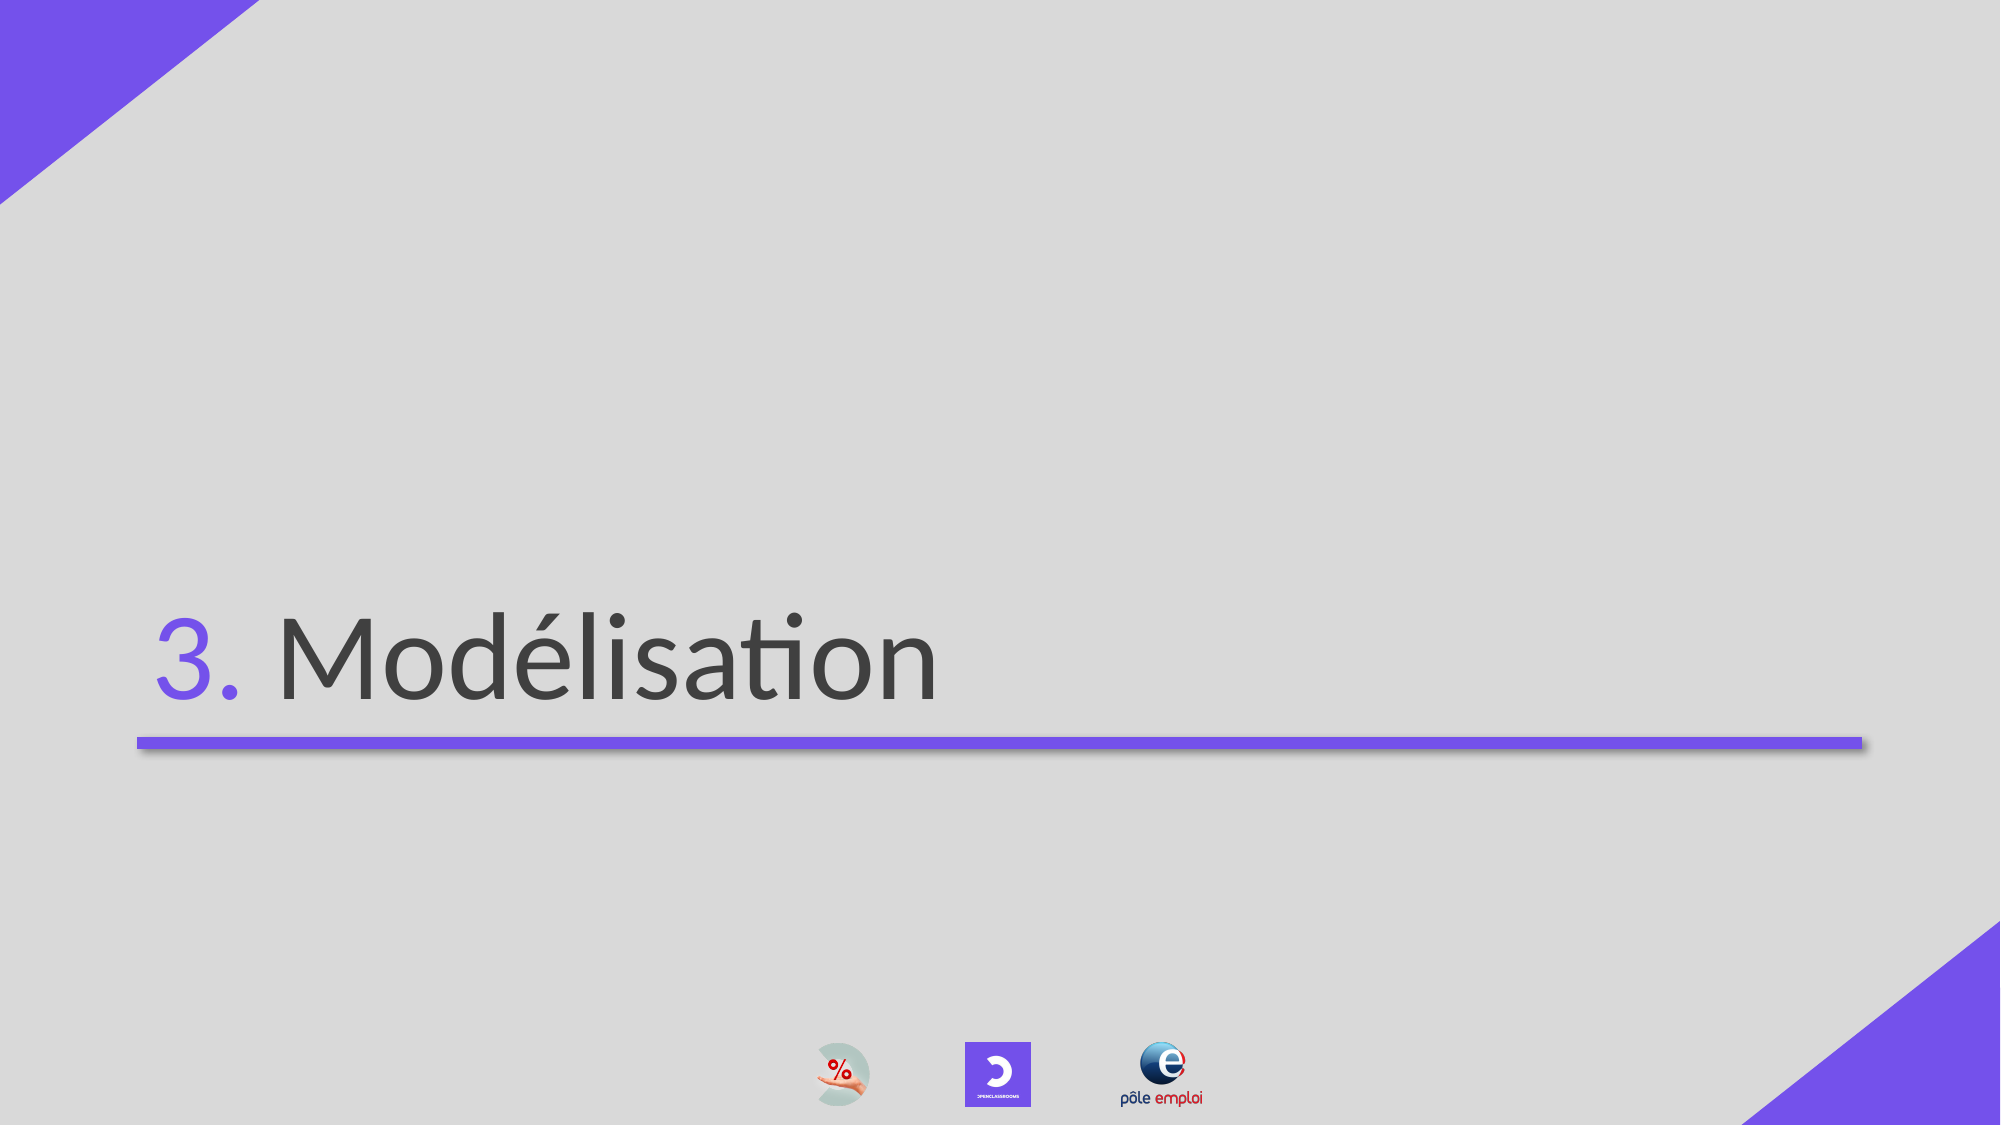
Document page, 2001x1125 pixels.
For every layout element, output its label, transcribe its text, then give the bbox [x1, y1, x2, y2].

picture [798, 1043, 875, 1106]
picture [965, 1042, 1031, 1107]
title 3. Modélisation [136, 266, 1862, 735]
picture [1121, 1042, 1202, 1107]
